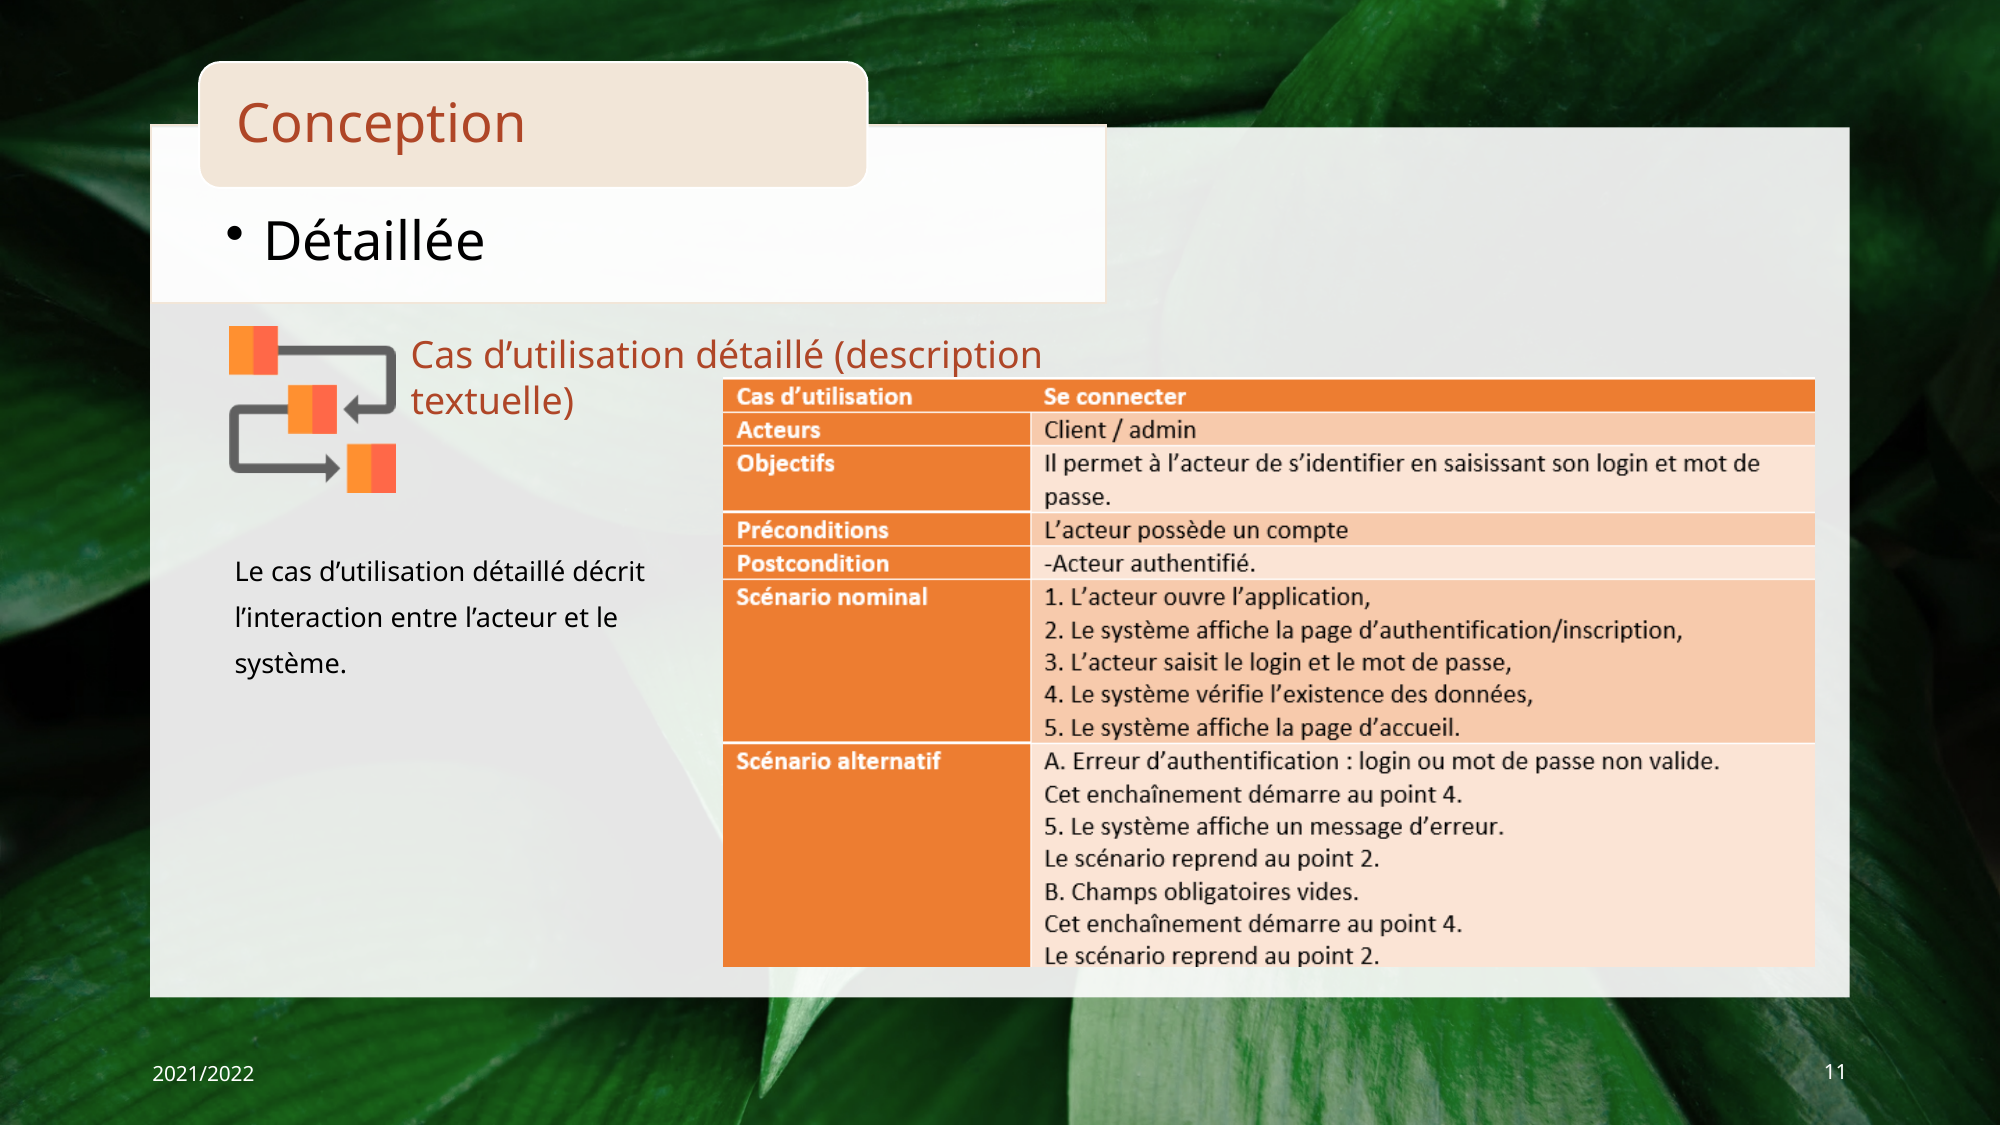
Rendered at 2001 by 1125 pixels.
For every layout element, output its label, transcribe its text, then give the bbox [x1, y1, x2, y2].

text_box Le cas d’utilisation détaillé décrit l’interaction entre l’acteur et le système. [219, 533, 688, 822]
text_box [151, 61, 1107, 304]
slide_number 2021/2022 [137, 1042, 588, 1103]
slide_number 11 [1412, 1042, 1863, 1103]
list Cas d’utilisation détaillé (description textuelle) [395, 322, 1107, 383]
picture [0, 0, 2000, 1125]
